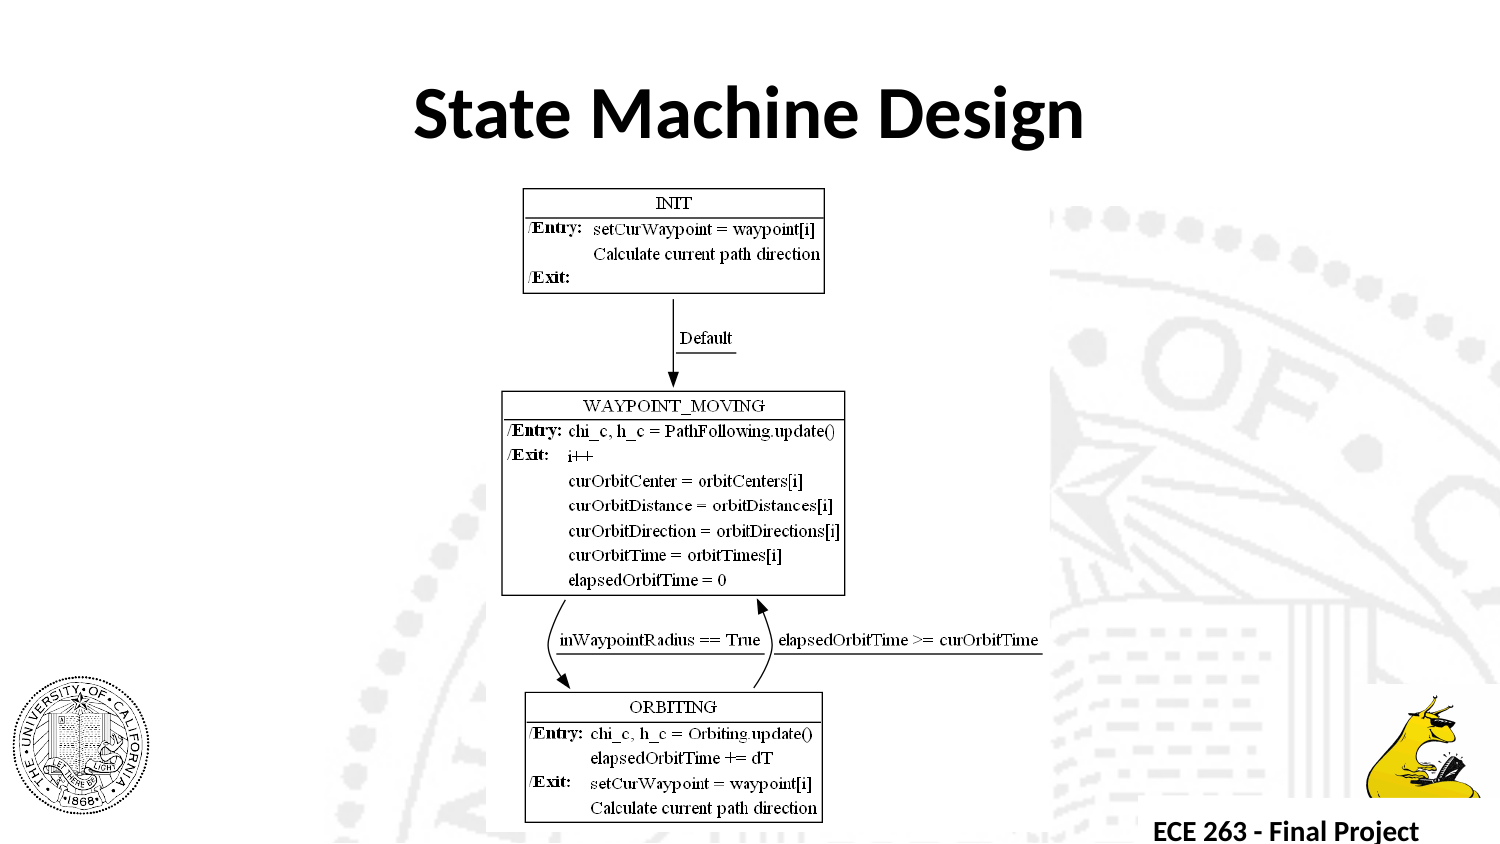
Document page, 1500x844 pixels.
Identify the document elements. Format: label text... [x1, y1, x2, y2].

text_box ECE 263 - Final Project [1138, 797, 1500, 844]
title State Machine Design [0, 38, 1500, 179]
picture [12, 676, 150, 815]
picture [324, 178, 1500, 843]
